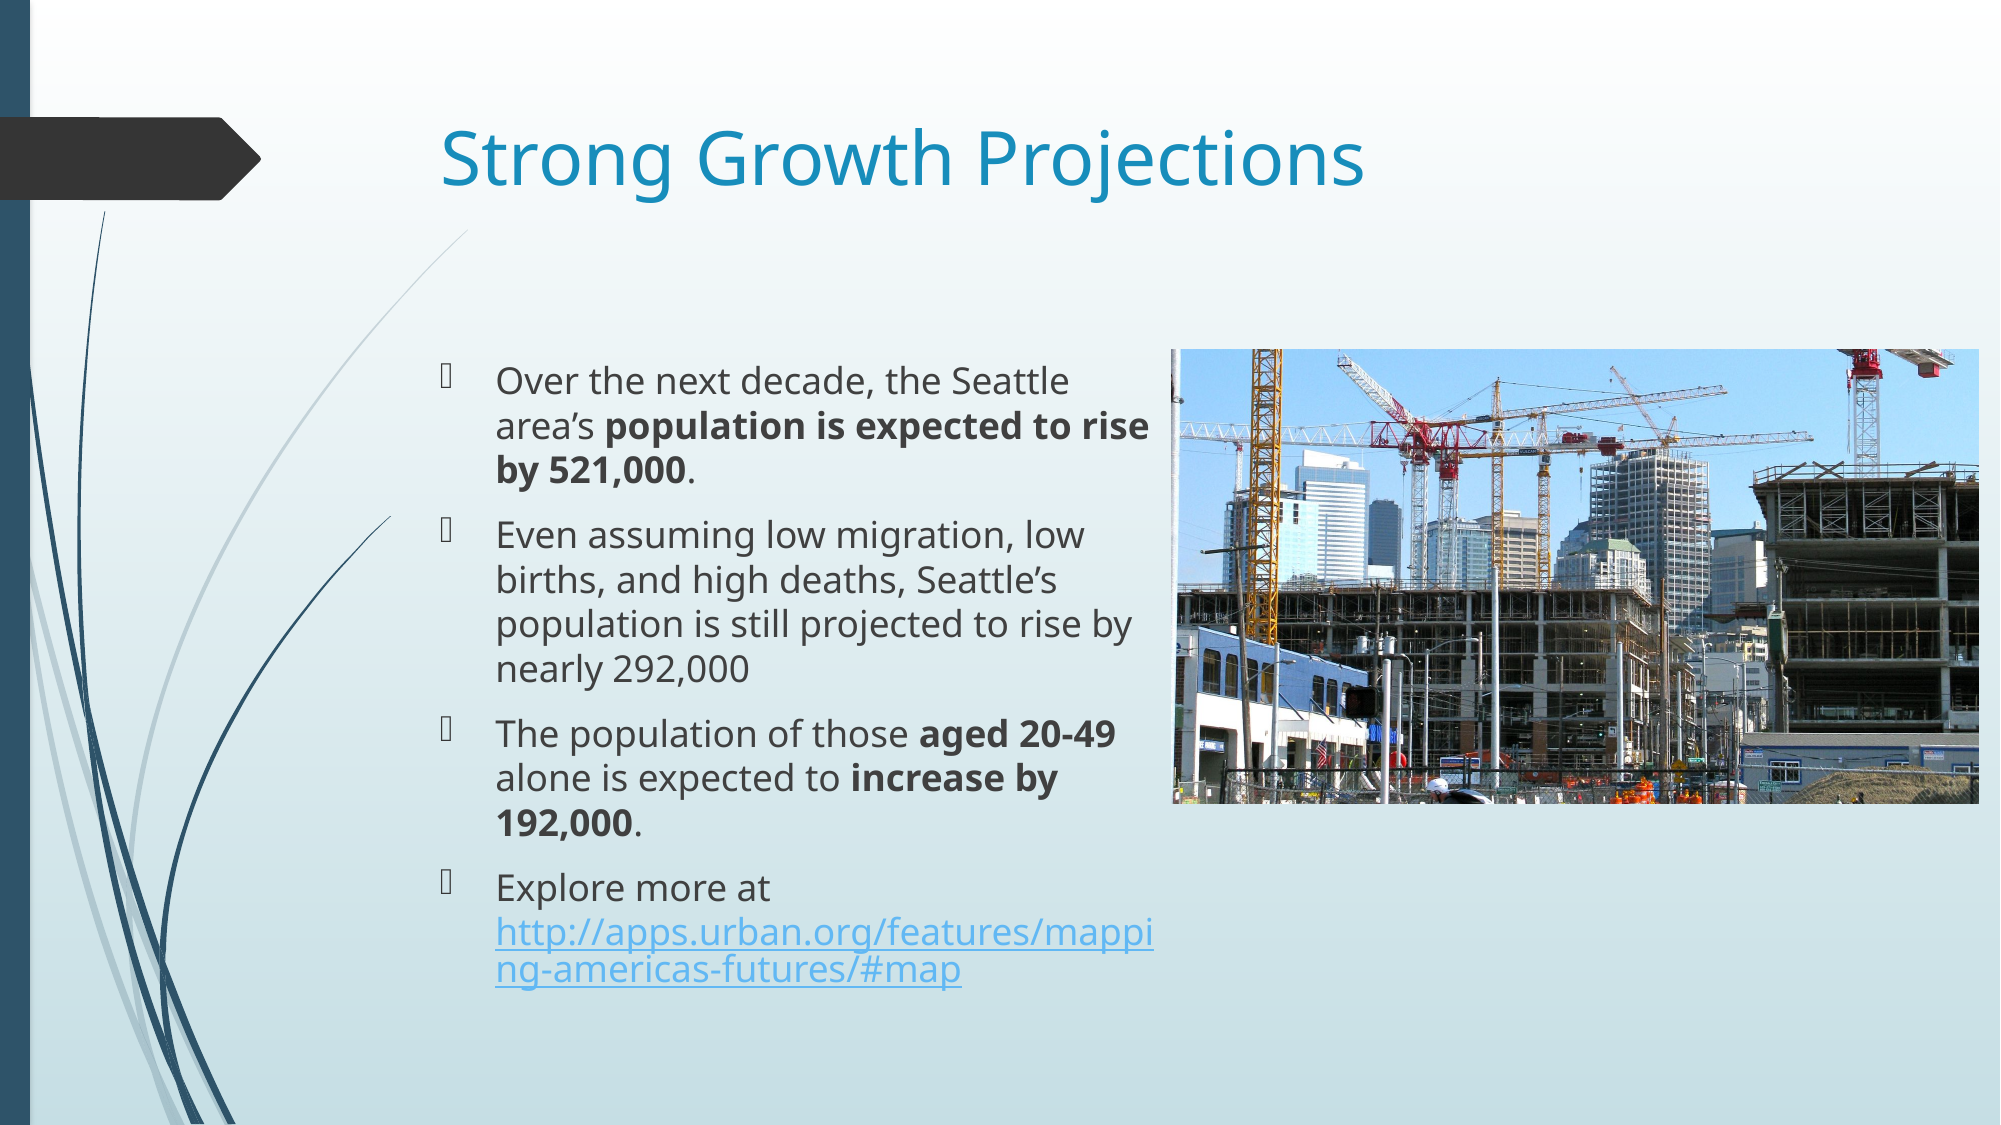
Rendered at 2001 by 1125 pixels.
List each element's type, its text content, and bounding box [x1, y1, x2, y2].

list Over the next decade, the Seattle area’s population is expected to rise by 521,000. Even assuming low migration, low births, and high deaths, Seattle’s population is still projected to rise by nearly 292,000 The population of those aged 20-49 alone is expected to increase by 192,000. Explore more at http://apps.urban.org/features/mapping-americas-futures/#map [424, 350, 1176, 970]
picture [1171, 349, 1979, 805]
title Strong Growth Projections [425, 102, 1888, 313]
